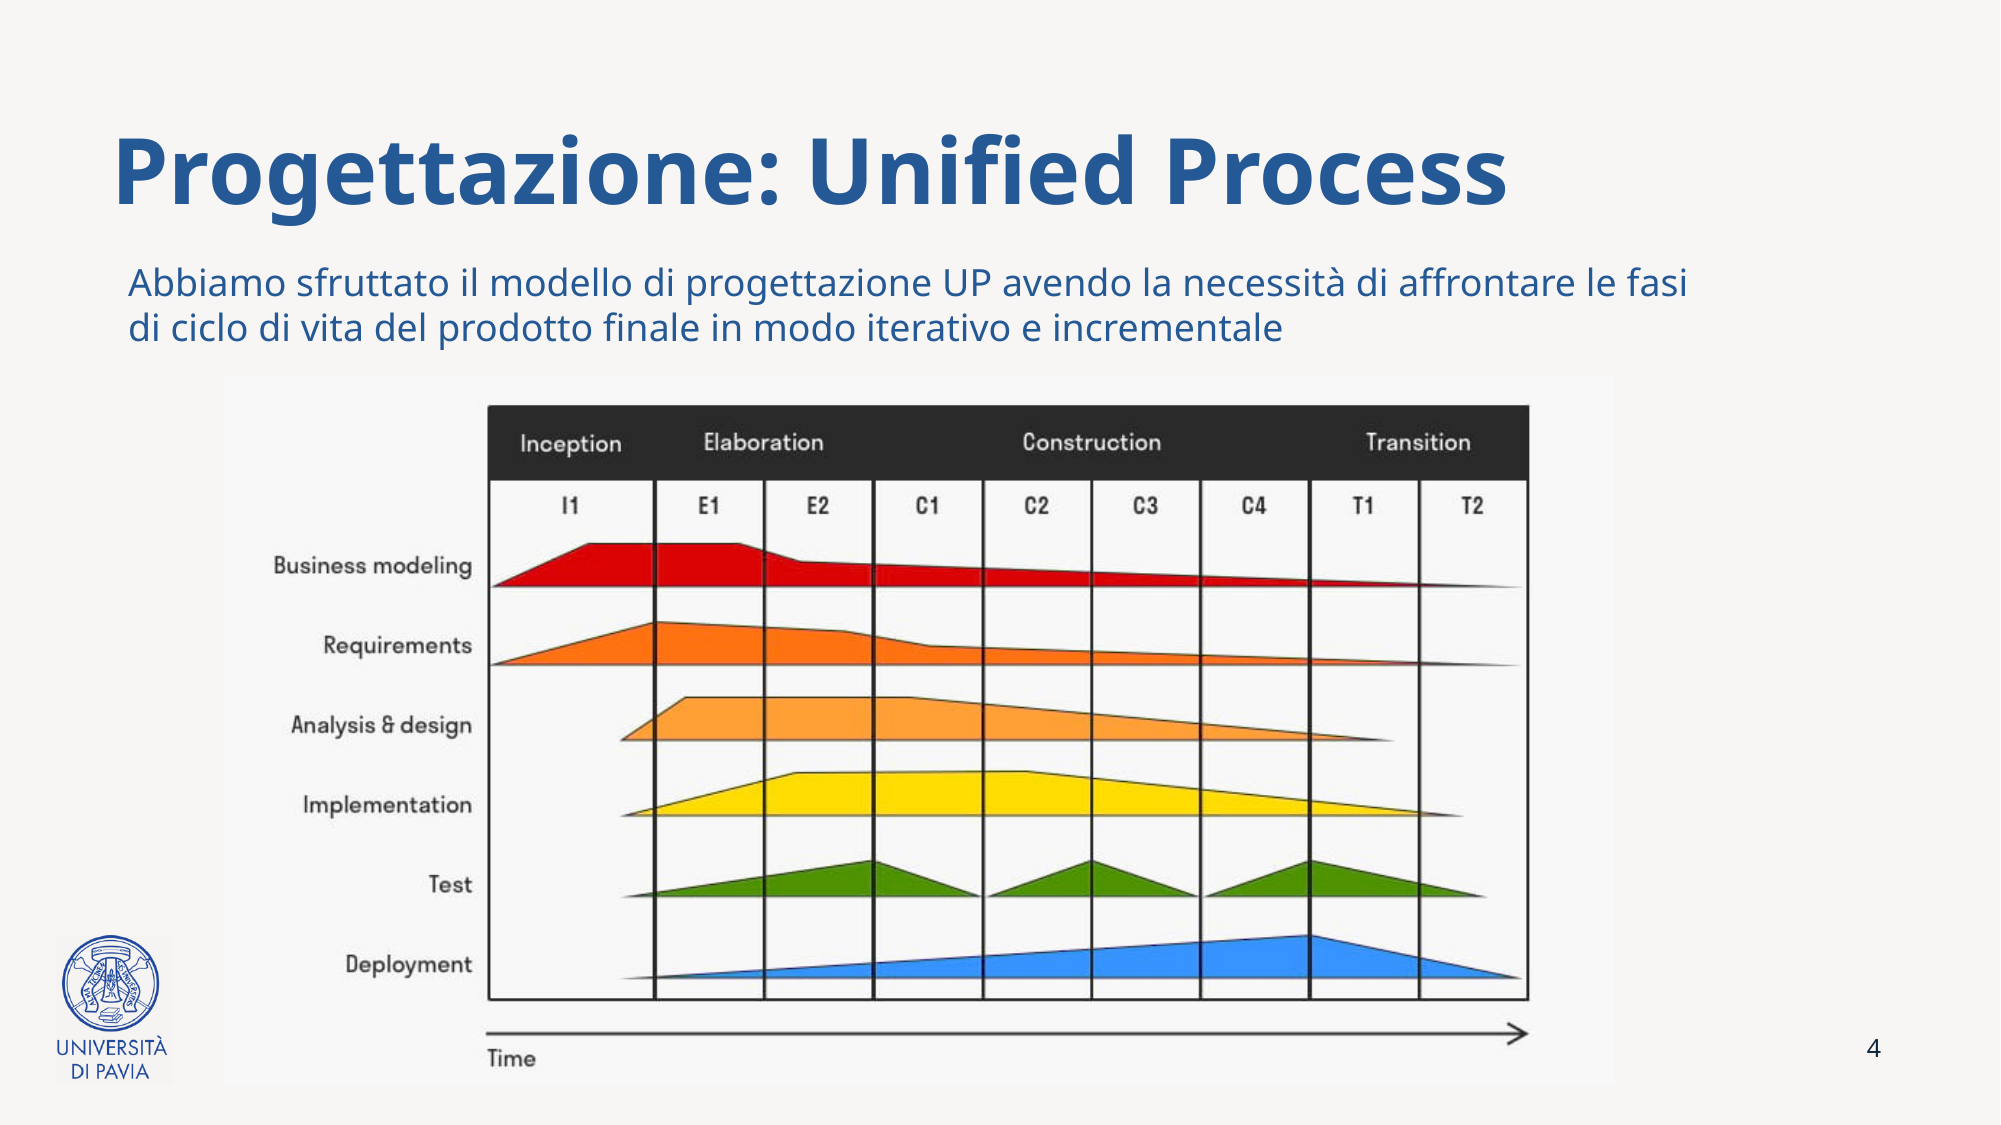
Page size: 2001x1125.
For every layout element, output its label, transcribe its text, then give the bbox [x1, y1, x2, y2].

picture [55, 935, 172, 1084]
title Progettazione: Unified Process [96, 83, 1822, 267]
picture [224, 375, 1615, 1084]
slide_number 4 [1836, 1020, 1912, 1080]
text_box Abbiamo sfruttato il modello di progettazione UP avendo la necessità di affrontare le fasi di ciclo di vita del prodotto finale in modo iterativo e incrementale [113, 251, 1725, 357]
